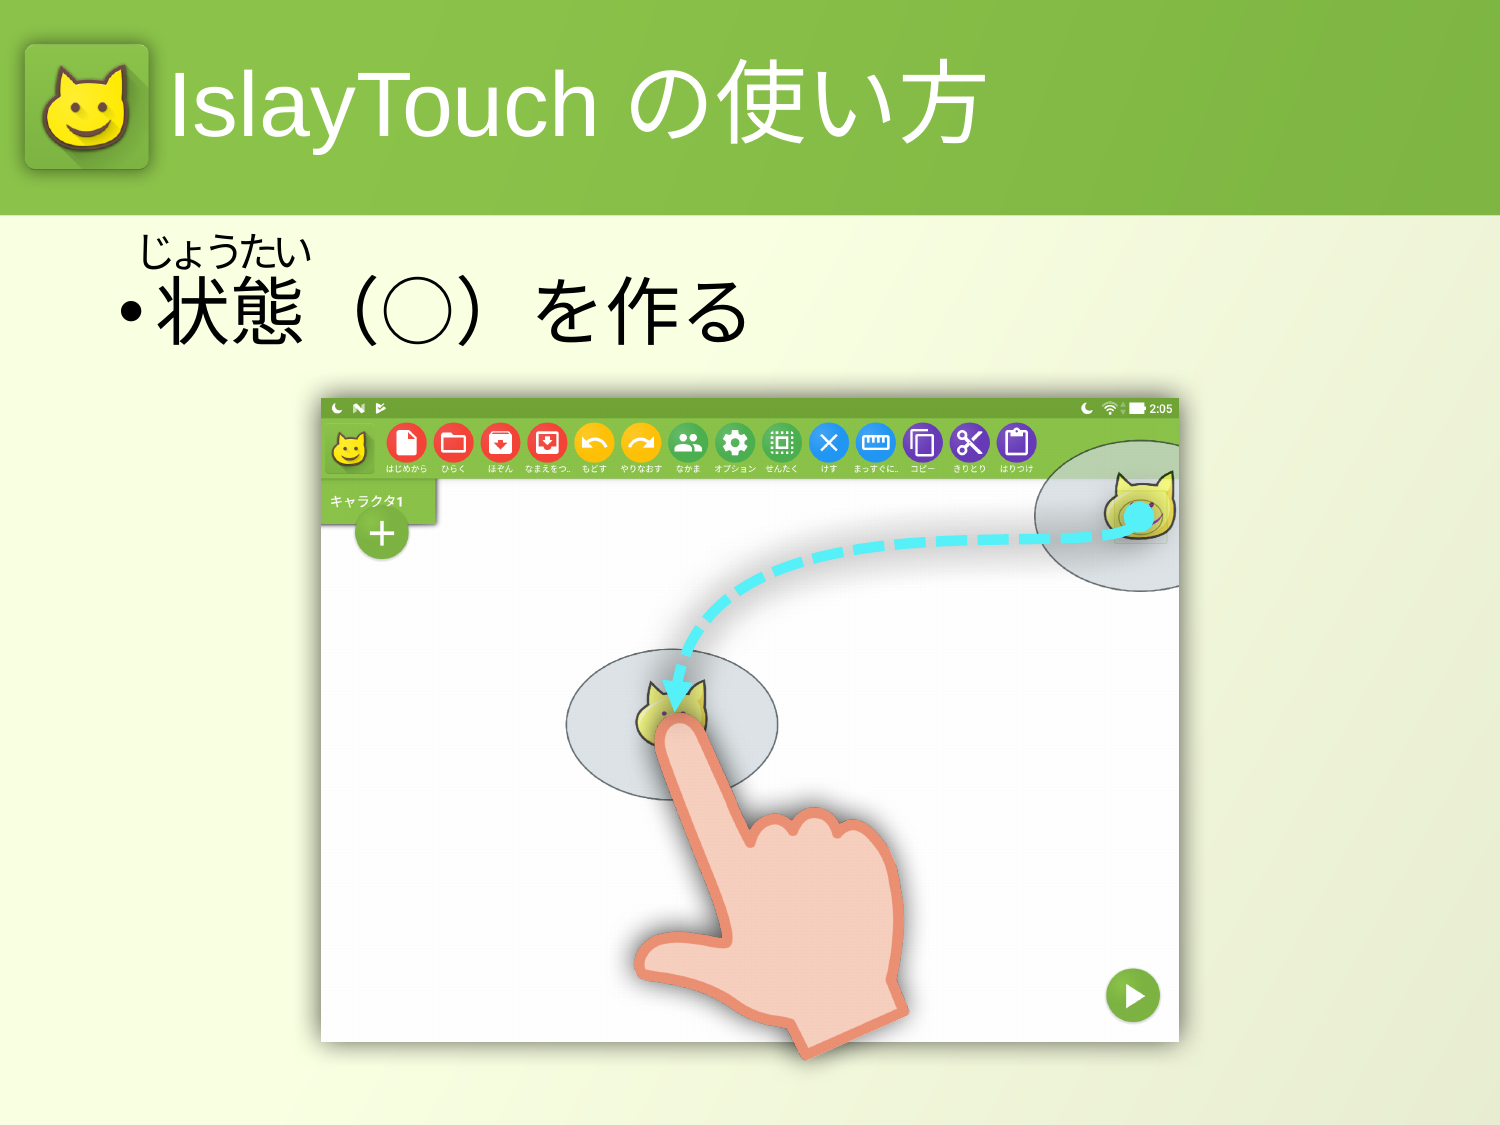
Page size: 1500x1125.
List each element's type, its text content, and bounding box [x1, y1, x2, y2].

picture [0, 0, 1500, 1125]
text_box 状態（○）を作る [103, 267, 1397, 416]
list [321, 398, 1179, 1042]
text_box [674, 517, 1139, 713]
text_box IslayTouchの使い方 [152, 35, 1447, 178]
text_box じょうたい [119, 218, 351, 284]
